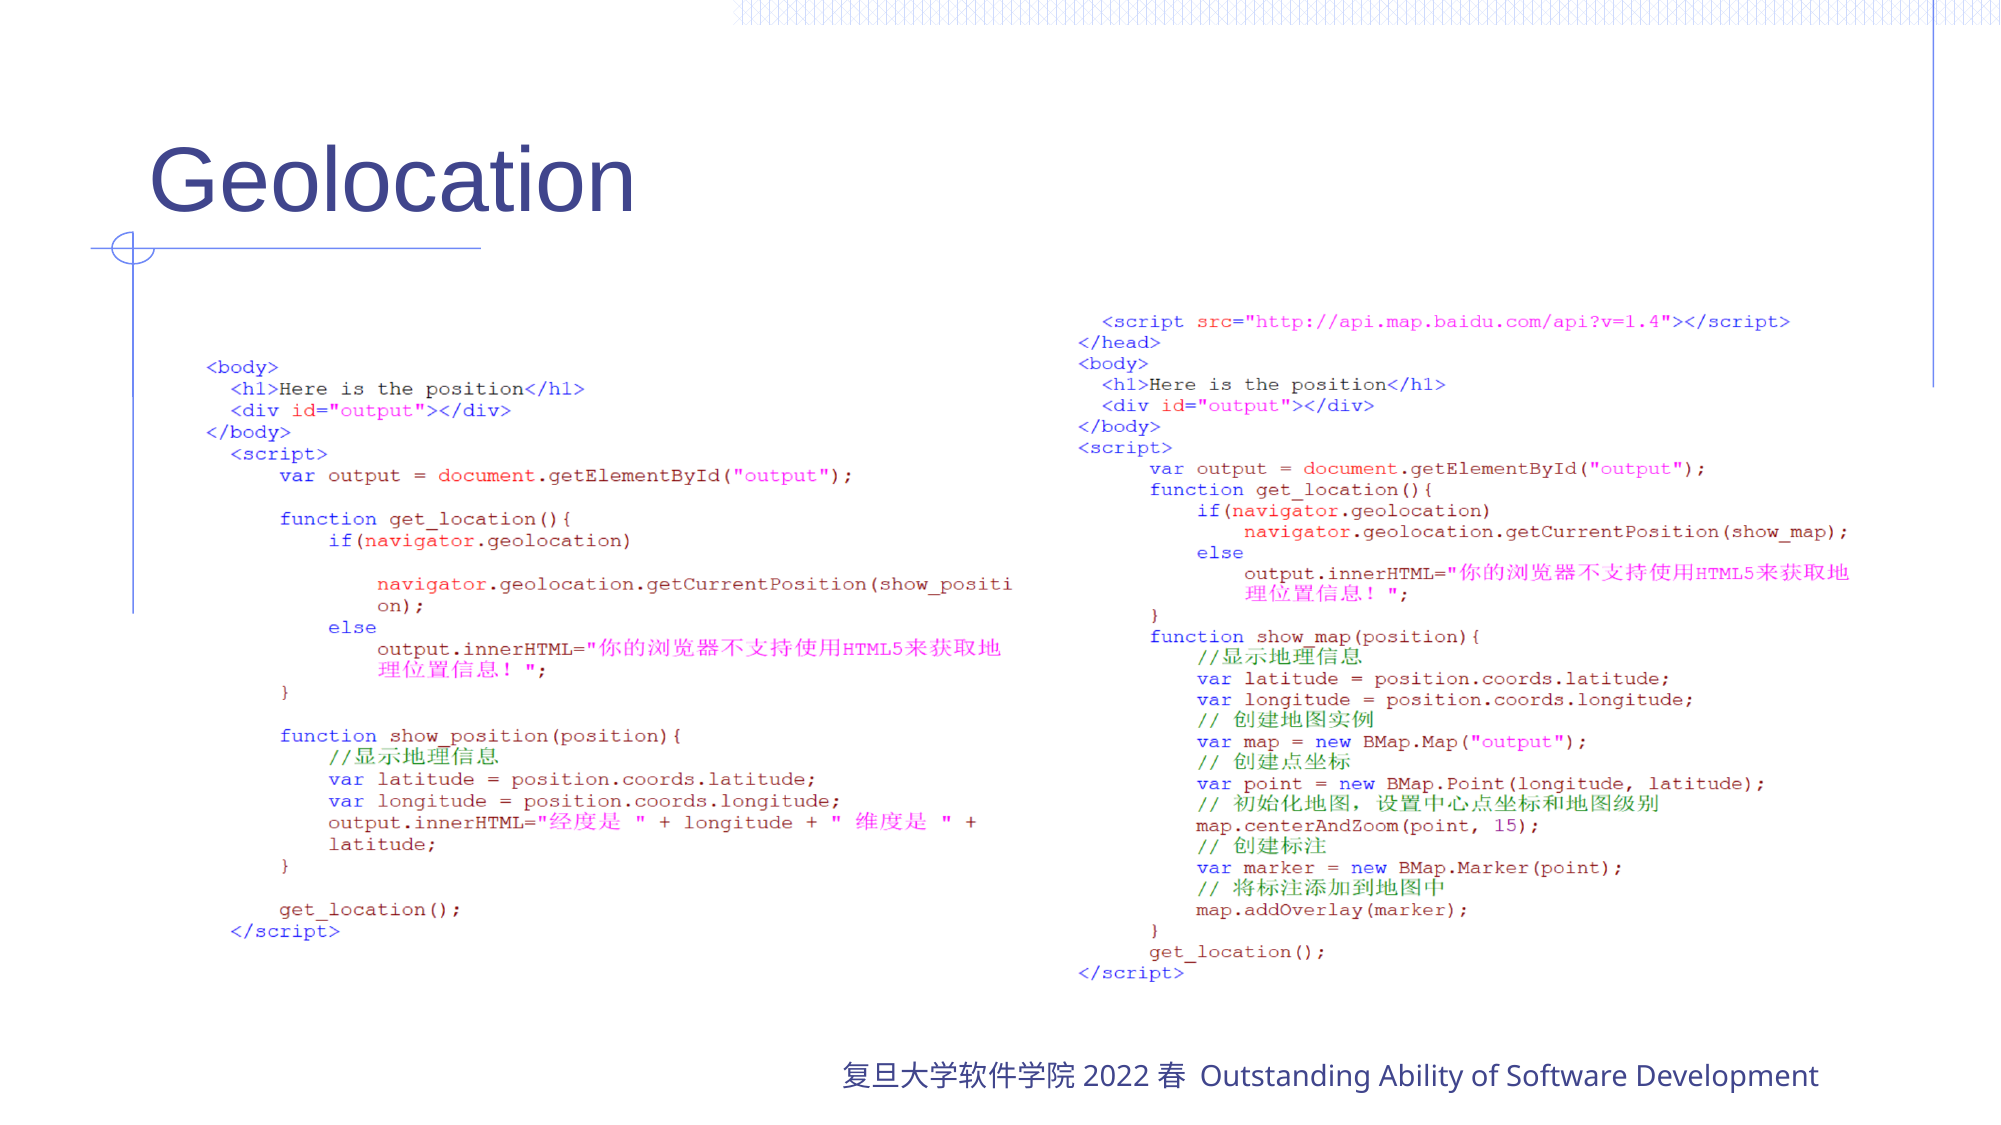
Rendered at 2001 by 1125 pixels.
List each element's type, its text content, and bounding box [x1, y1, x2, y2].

title Geolocation [133, 50, 1834, 238]
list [1068, 312, 1865, 988]
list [183, 351, 1017, 949]
